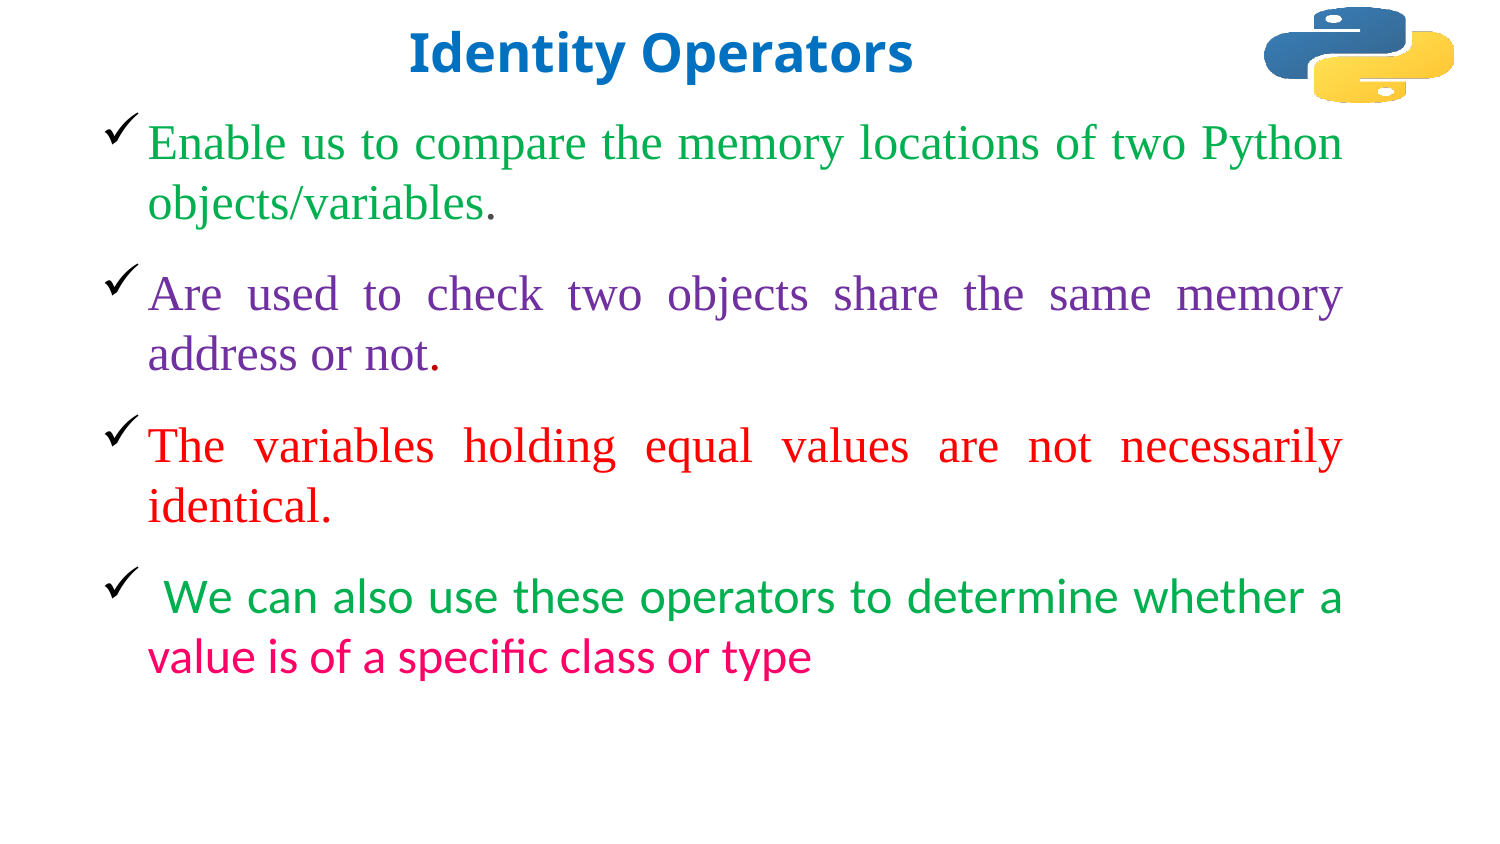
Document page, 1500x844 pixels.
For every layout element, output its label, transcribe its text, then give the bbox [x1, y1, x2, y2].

picture [1263, 7, 1454, 103]
text_box Enable us to compare the memory locations of two Python objects/variables. Are used to check two objects share the same memory address or not. The variables holding equal values are not necessarily identical. We can also use these operators to determine whether a value is of a specific class or type [85, 102, 1359, 691]
text_box Identity Operators [91, 2, 1233, 102]
